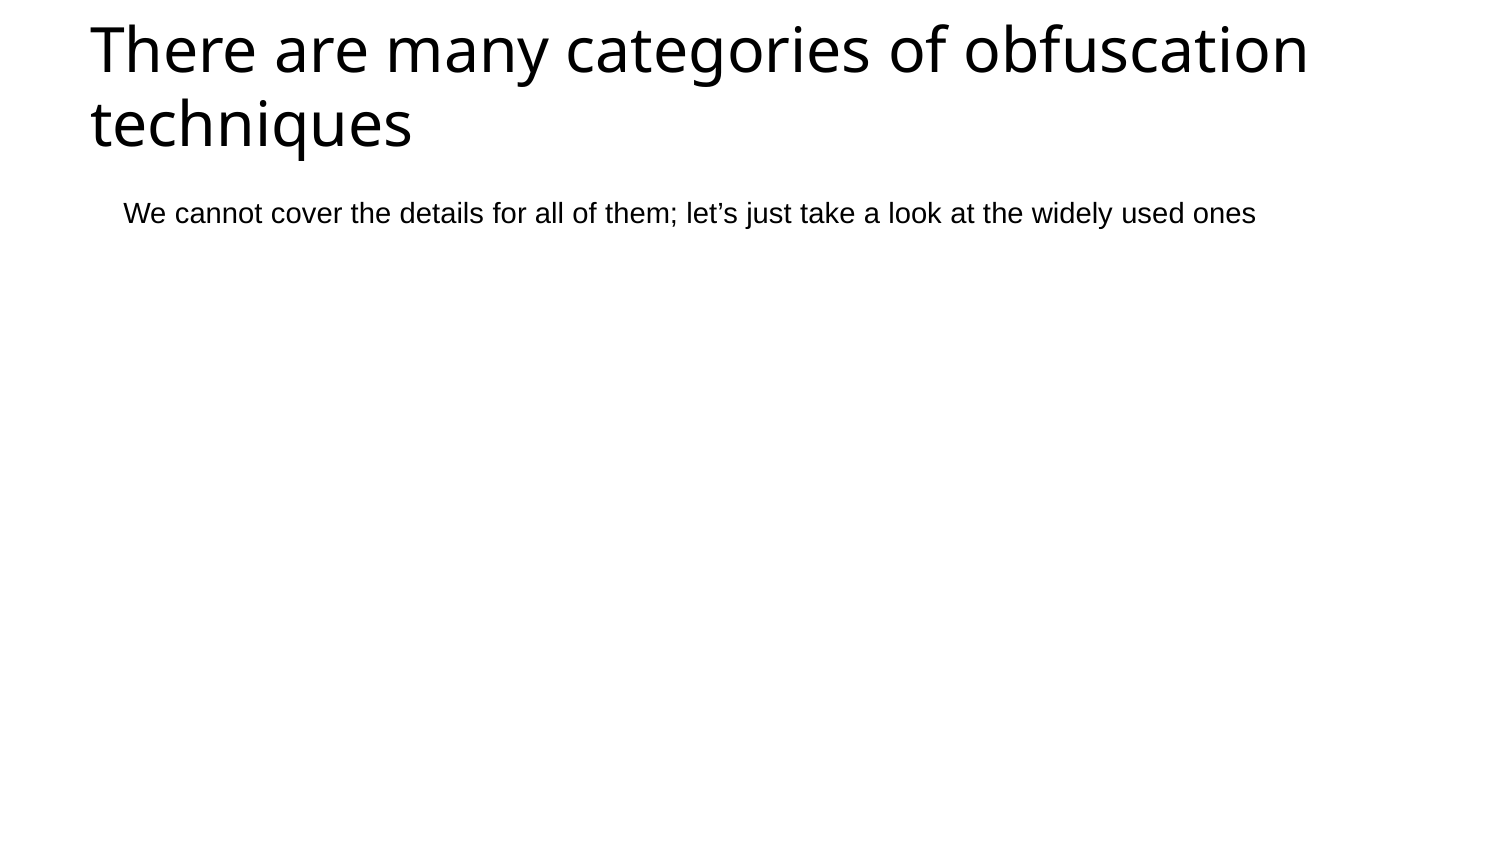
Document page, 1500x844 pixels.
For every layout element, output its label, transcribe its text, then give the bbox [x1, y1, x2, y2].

text_box We cannot cover the details for all of them; let’s just take a look at the widely used ones [108, 186, 1323, 237]
title There are many categories of obfuscation techniques [75, 33, 1425, 175]
